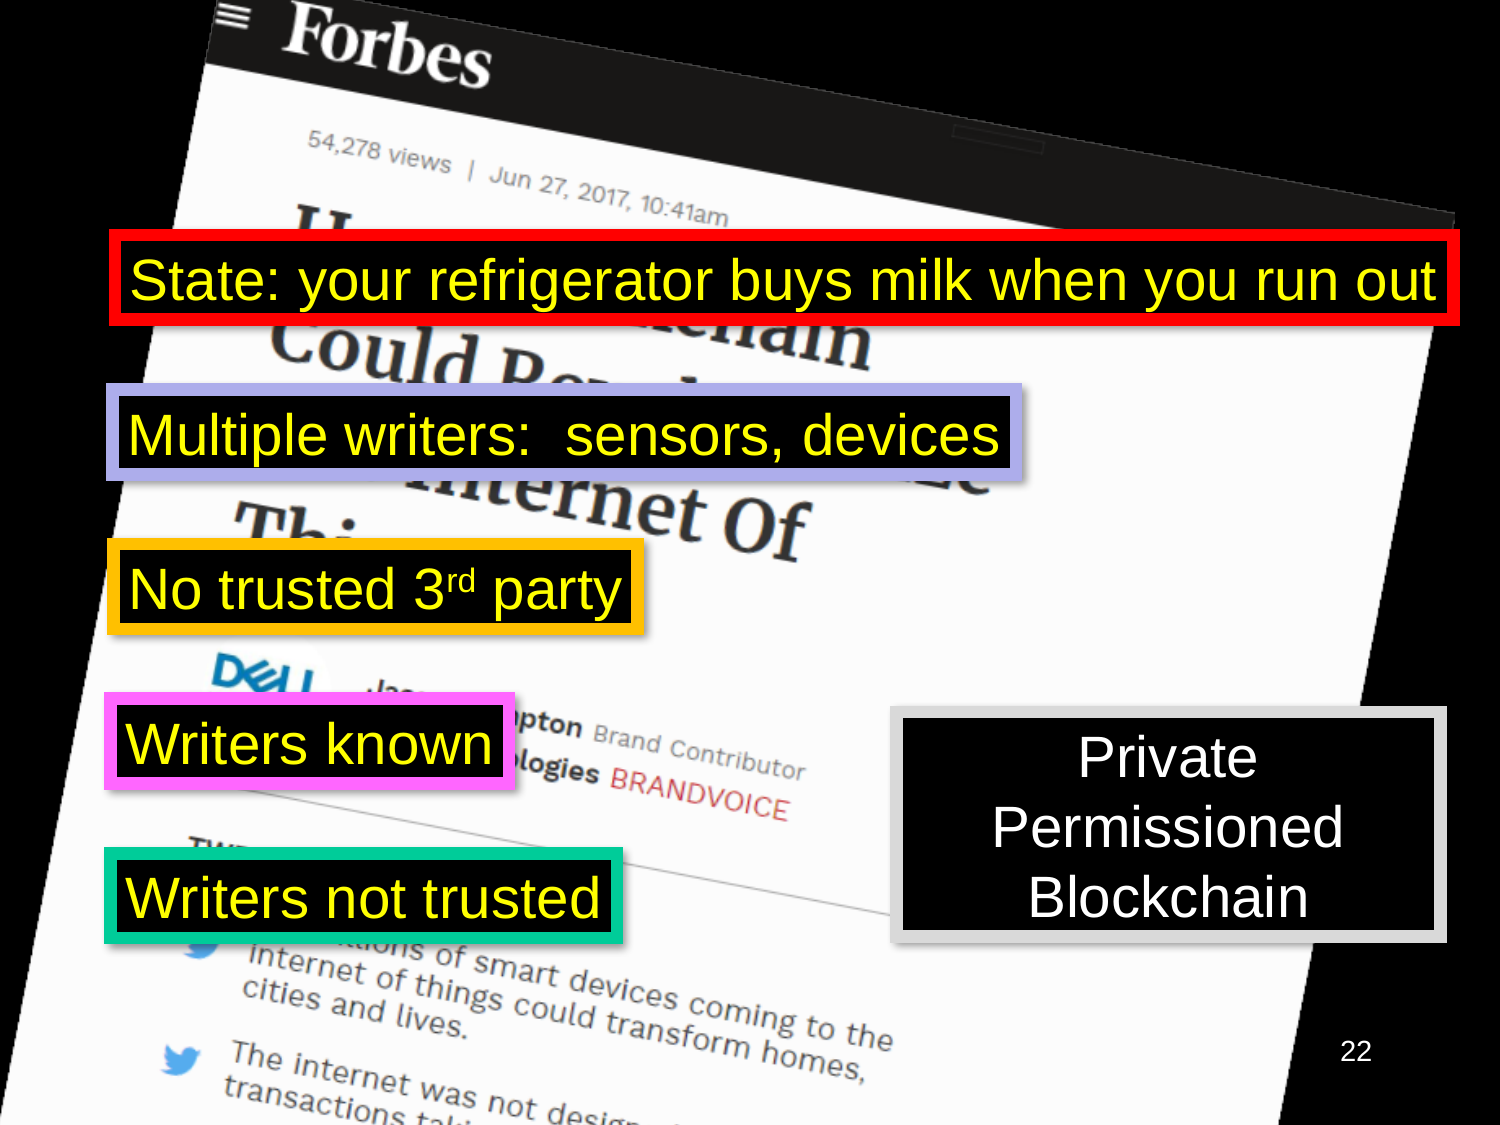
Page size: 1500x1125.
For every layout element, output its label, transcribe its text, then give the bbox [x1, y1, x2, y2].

slide_number 22 [1326, 1024, 1388, 1101]
text_box Private Permissioned Blockchain [1326, 711, 1441, 937]
picture [0, 0, 1455, 1125]
text_box State: your refrigerator buys milk when you run out [1326, 234, 1454, 320]
